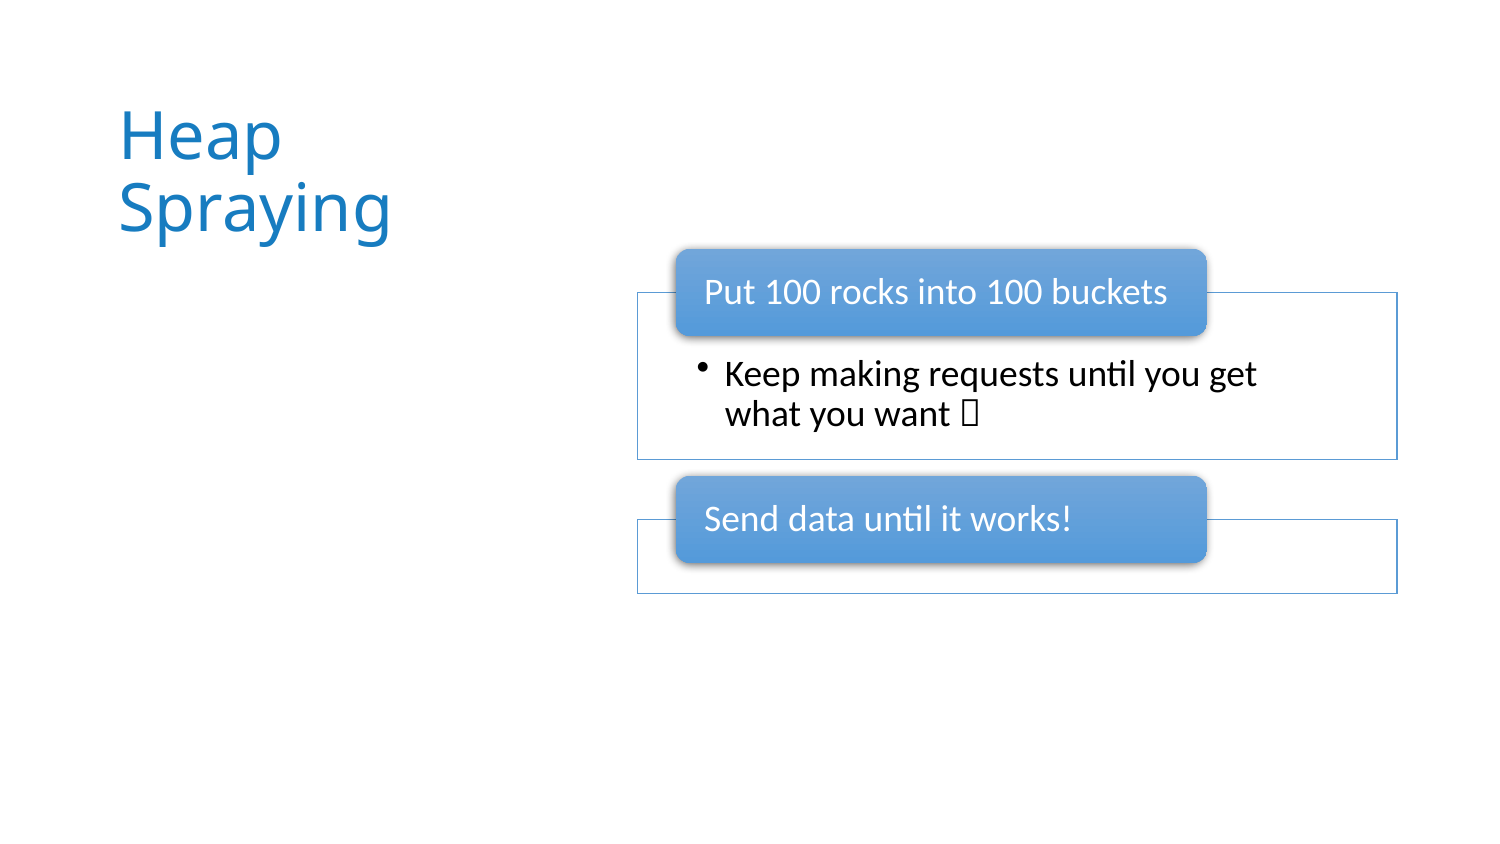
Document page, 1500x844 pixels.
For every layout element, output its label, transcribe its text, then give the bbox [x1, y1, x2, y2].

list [637, 121, 1398, 722]
title Heap Spraying [103, 56, 588, 254]
